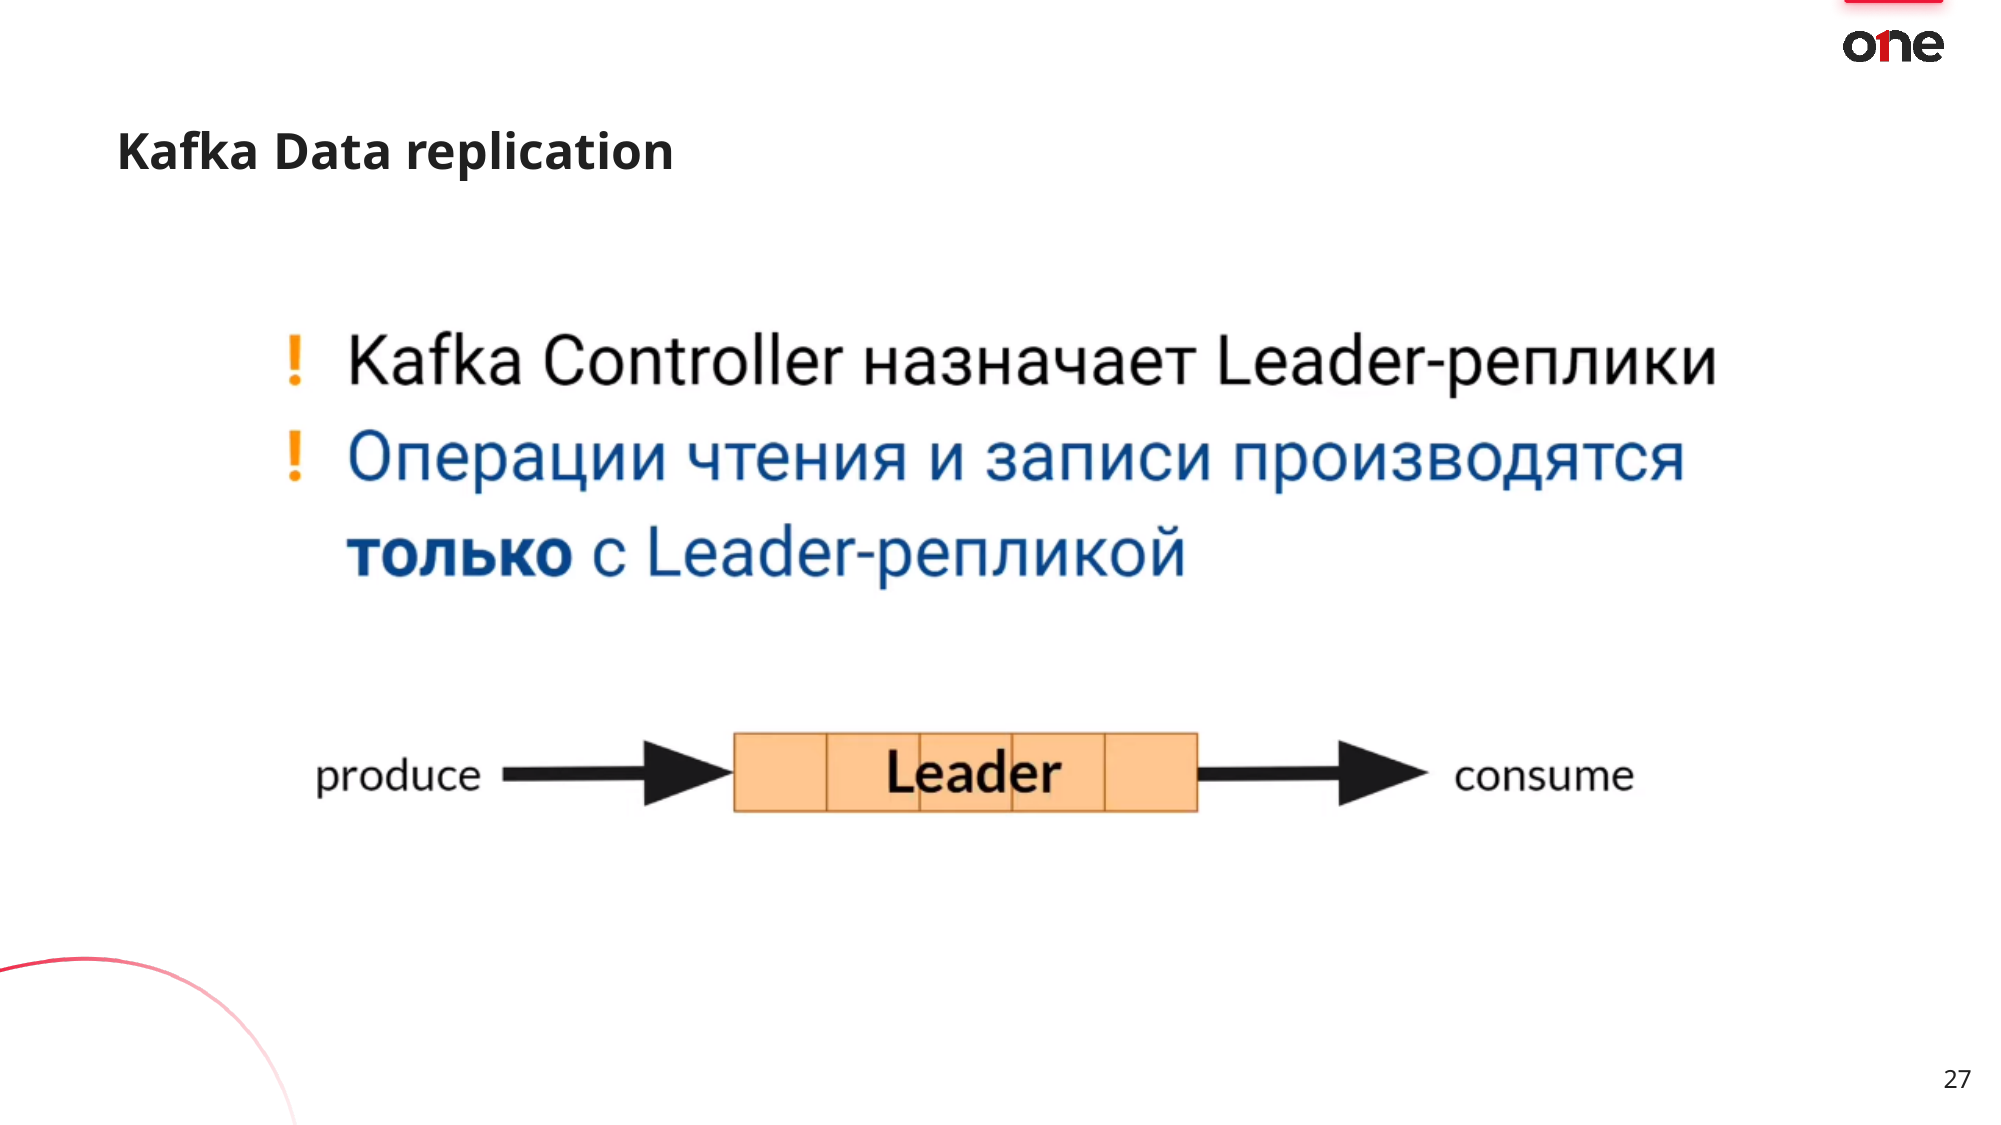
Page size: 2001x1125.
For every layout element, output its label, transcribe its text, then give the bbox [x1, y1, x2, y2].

title Kafka Data replication [101, 119, 1677, 184]
picture [241, 306, 1799, 879]
slide_number 27 [1857, 1047, 1987, 1114]
picture [1825, 0, 1961, 22]
picture [0, 943, 331, 1125]
picture [1843, 30, 1944, 62]
